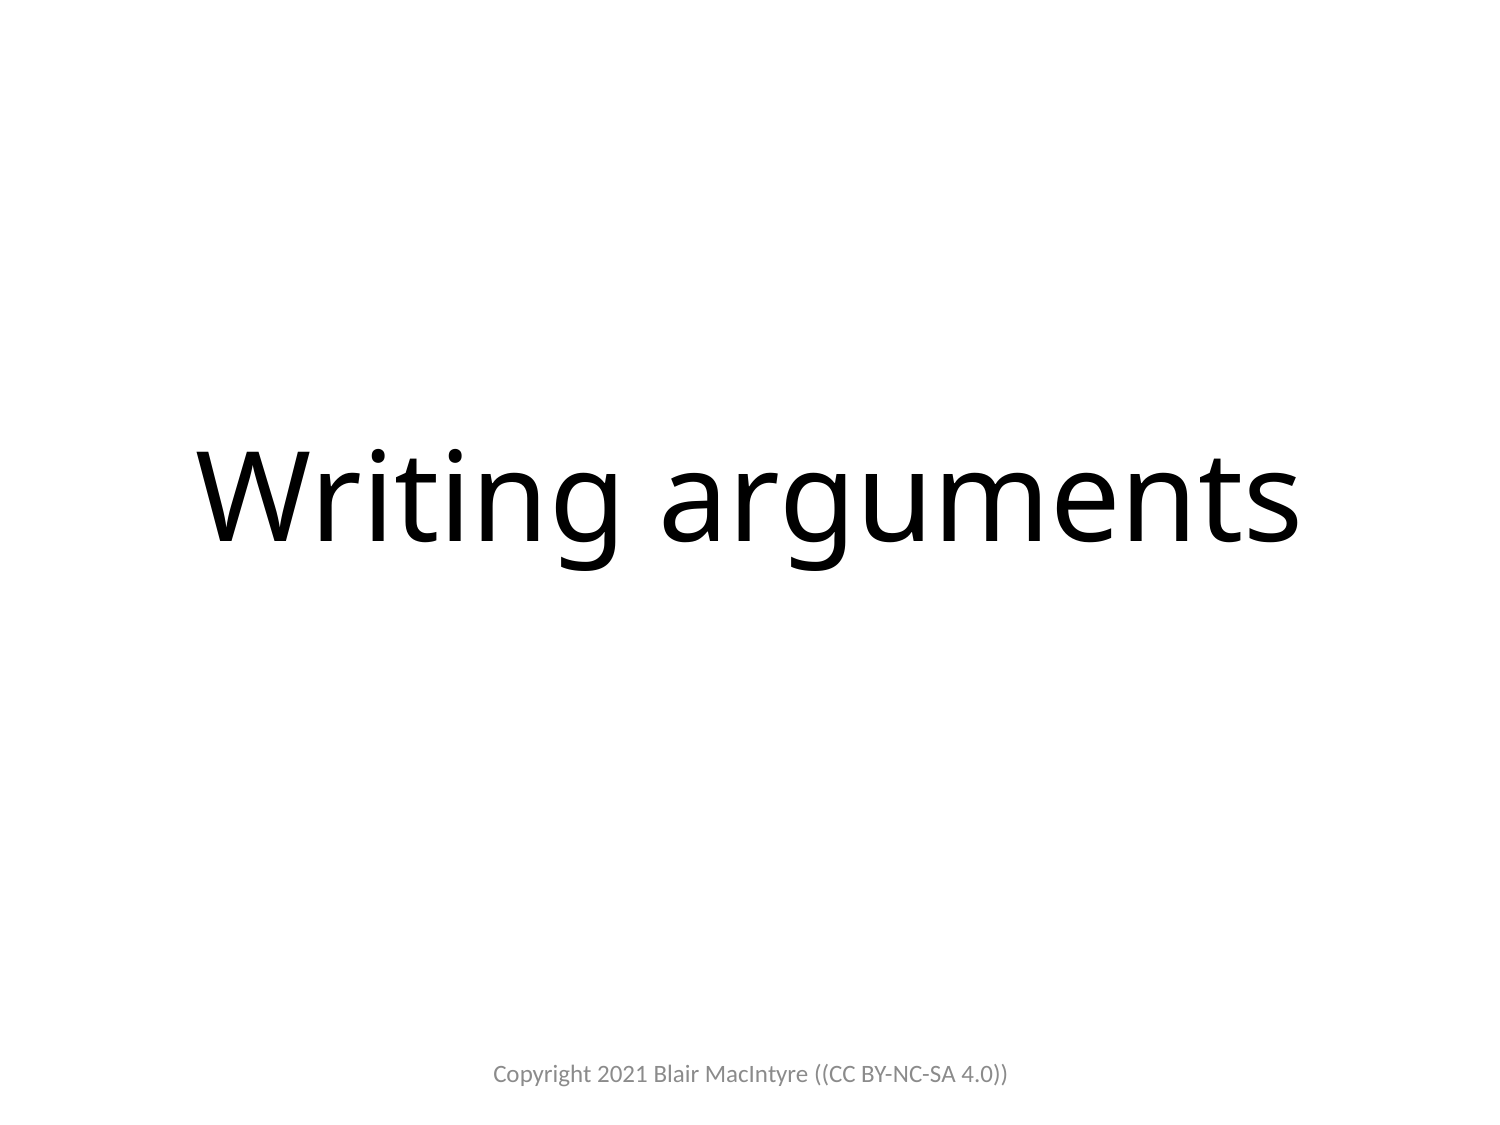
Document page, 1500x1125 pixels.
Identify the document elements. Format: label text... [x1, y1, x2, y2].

footer Copyright 2021 Blair MacIntyre ((CC BY-NC-SA 4.0)) [461, 1042, 1041, 1103]
title Writing arguments [112, 184, 1388, 576]
